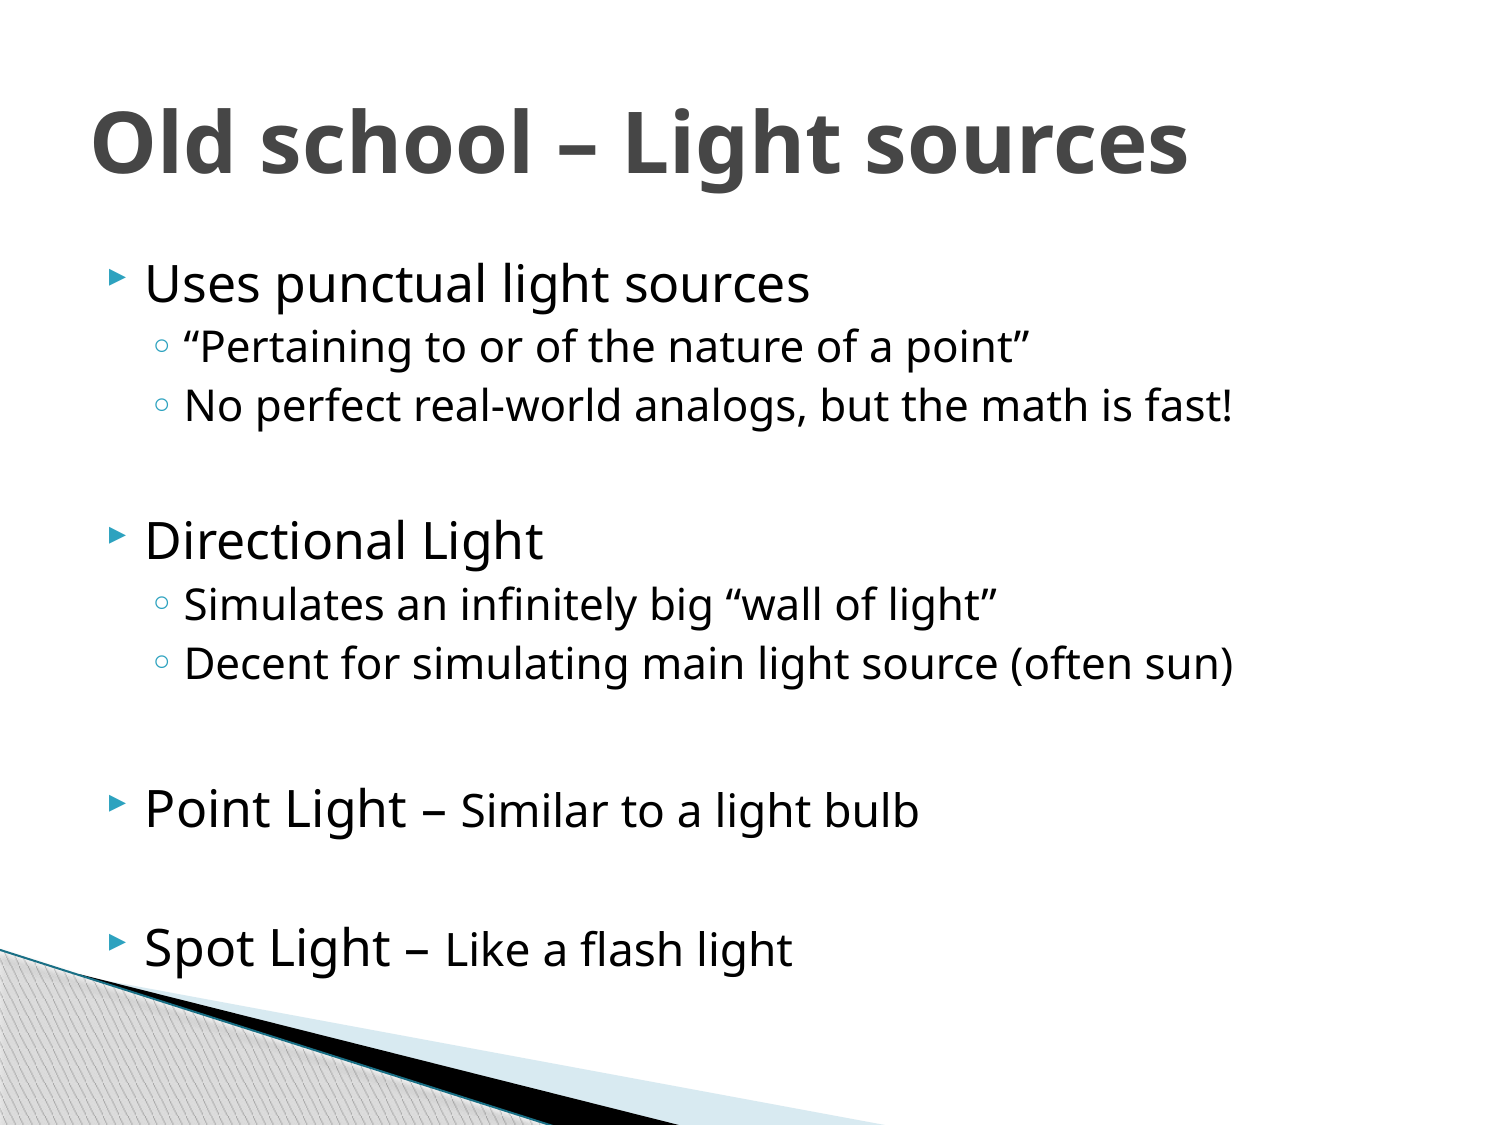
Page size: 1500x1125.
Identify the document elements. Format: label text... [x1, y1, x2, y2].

list Uses punctual light sources “Pertaining to or of the nature of a point” No perfect real-world analogs, but the math is fast! Directional Light Simulates an infinitely big “wall of light” Decent for simulating main light source (often sun) Point Light – Similar to a light bulb Spot Light – Like a flash light [75, 243, 1425, 986]
title Old school – Light sources [75, 45, 1425, 233]
